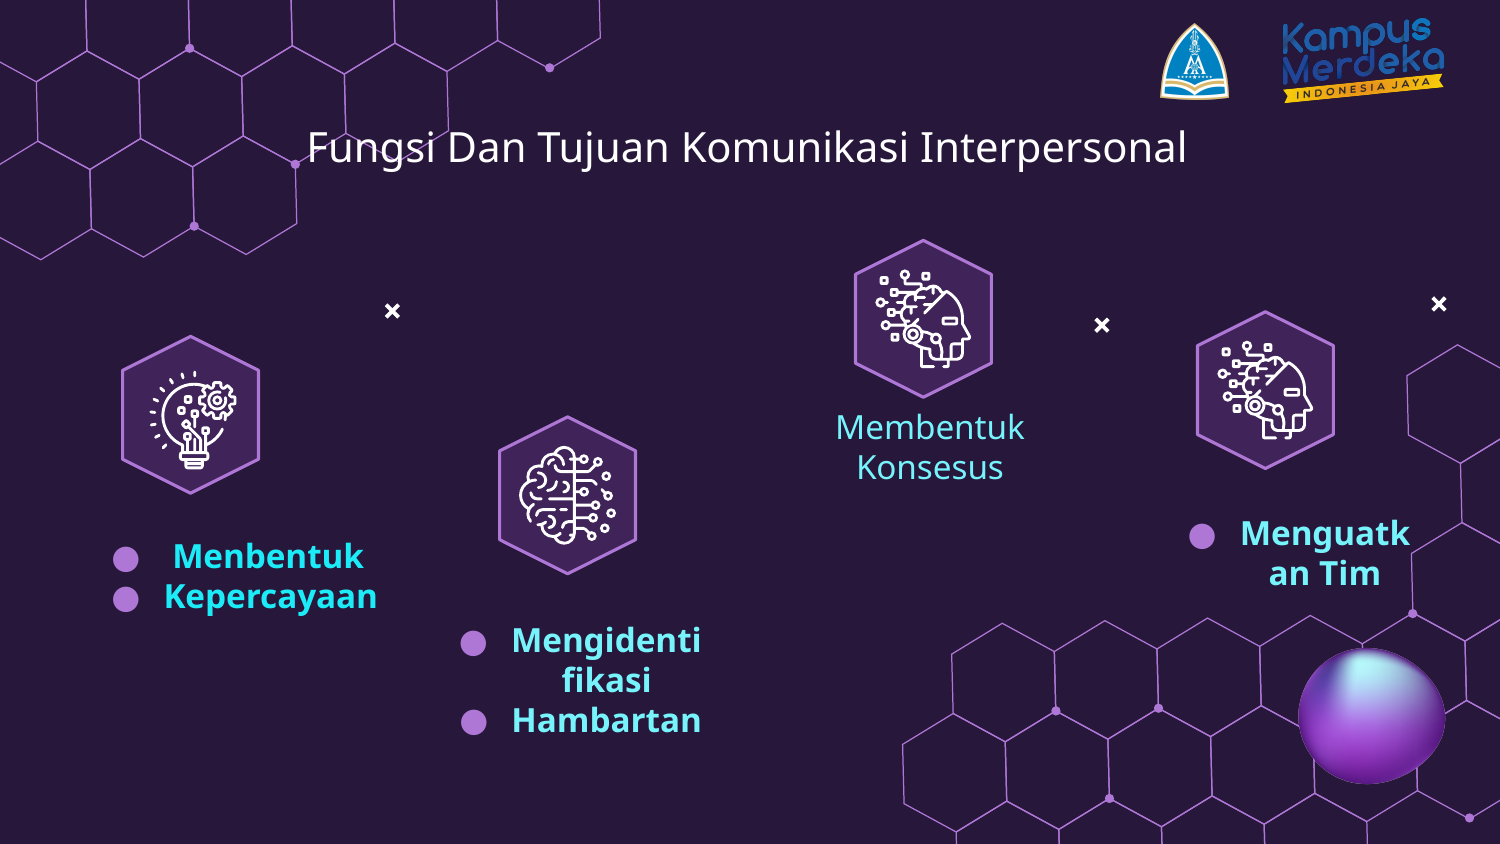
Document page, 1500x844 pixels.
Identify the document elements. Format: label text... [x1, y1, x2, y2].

subtitle Menguatkan Tim [1142, 497, 1433, 573]
text_box [855, 240, 992, 371]
text_box [526, 553, 609, 574]
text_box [875, 269, 972, 369]
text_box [149, 370, 237, 470]
text_box [162, 479, 219, 494]
text_box Membentuk Konsesus [746, 426, 1091, 502]
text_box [385, 304, 399, 318]
title Fungsi Dan Tujuan Komunikasi Interpersonal [120, 105, 1385, 200]
text_box [122, 336, 259, 470]
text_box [1217, 340, 1314, 440]
text_box [883, 377, 964, 398]
text_box [499, 416, 636, 548]
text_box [1095, 318, 1109, 332]
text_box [1432, 297, 1446, 311]
subtitle Menbentuk Kepercayaan [73, 520, 434, 596]
text_box [1226, 449, 1305, 469]
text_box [518, 445, 617, 545]
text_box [1160, 0, 1463, 135]
subtitle Mengidentifikasi Hambartan [411, 604, 728, 685]
picture [1278, 627, 1466, 809]
text_box [1197, 311, 1334, 443]
